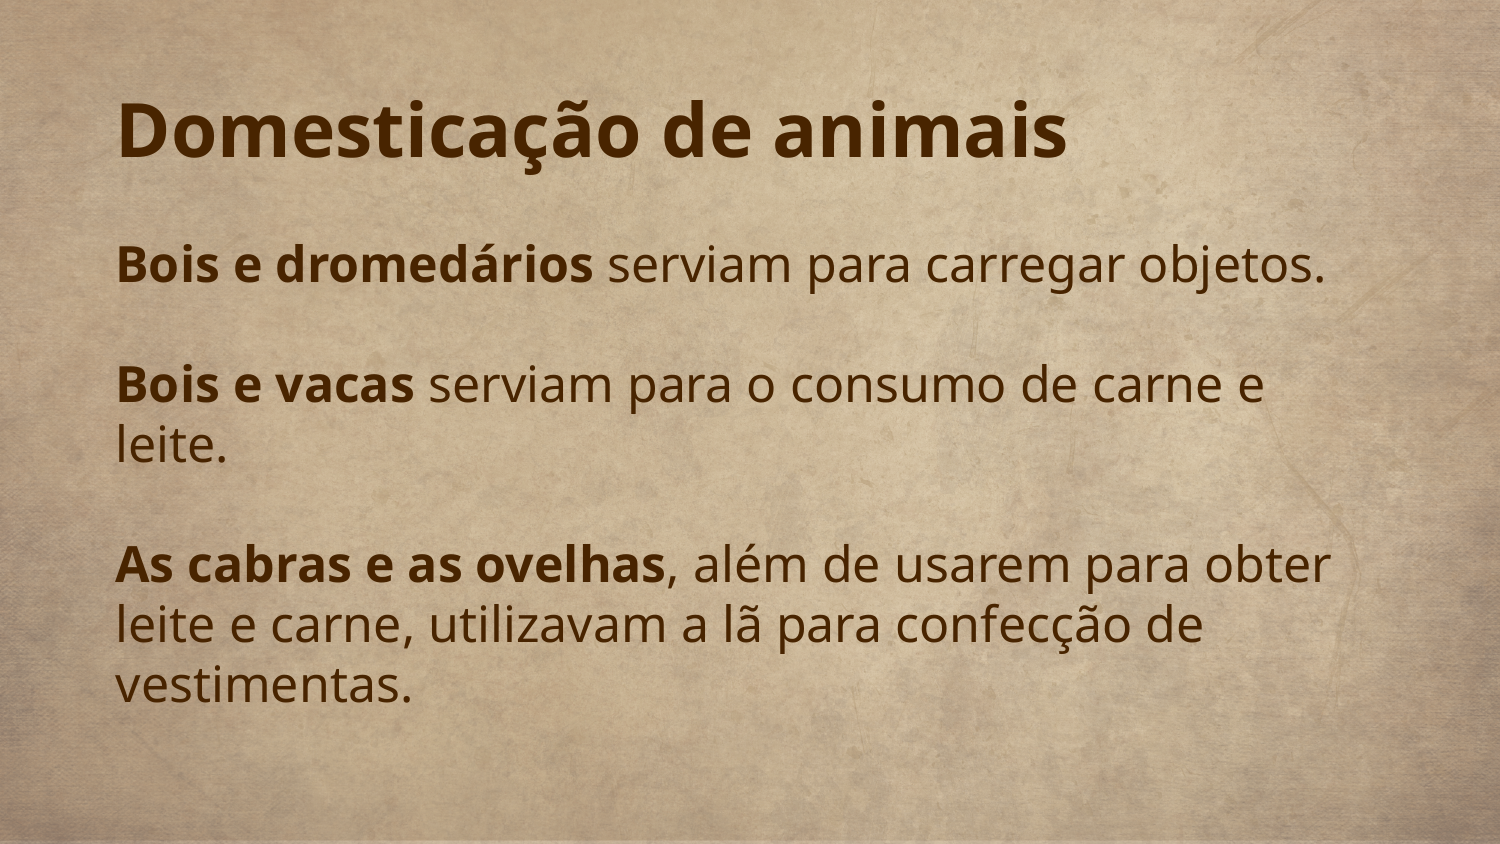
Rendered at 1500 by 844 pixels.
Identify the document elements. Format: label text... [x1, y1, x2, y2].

list Domesticação de animais Bois e dromedários serviam para carregar objetos. Bois e vacas serviam para o consumo de carne e leite. As cabras e as ovelhas, além de usarem para obter leite e carne, utilizavam a lã para confecção de vestimentas. [100, 67, 1369, 778]
picture [0, 0, 1500, 844]
